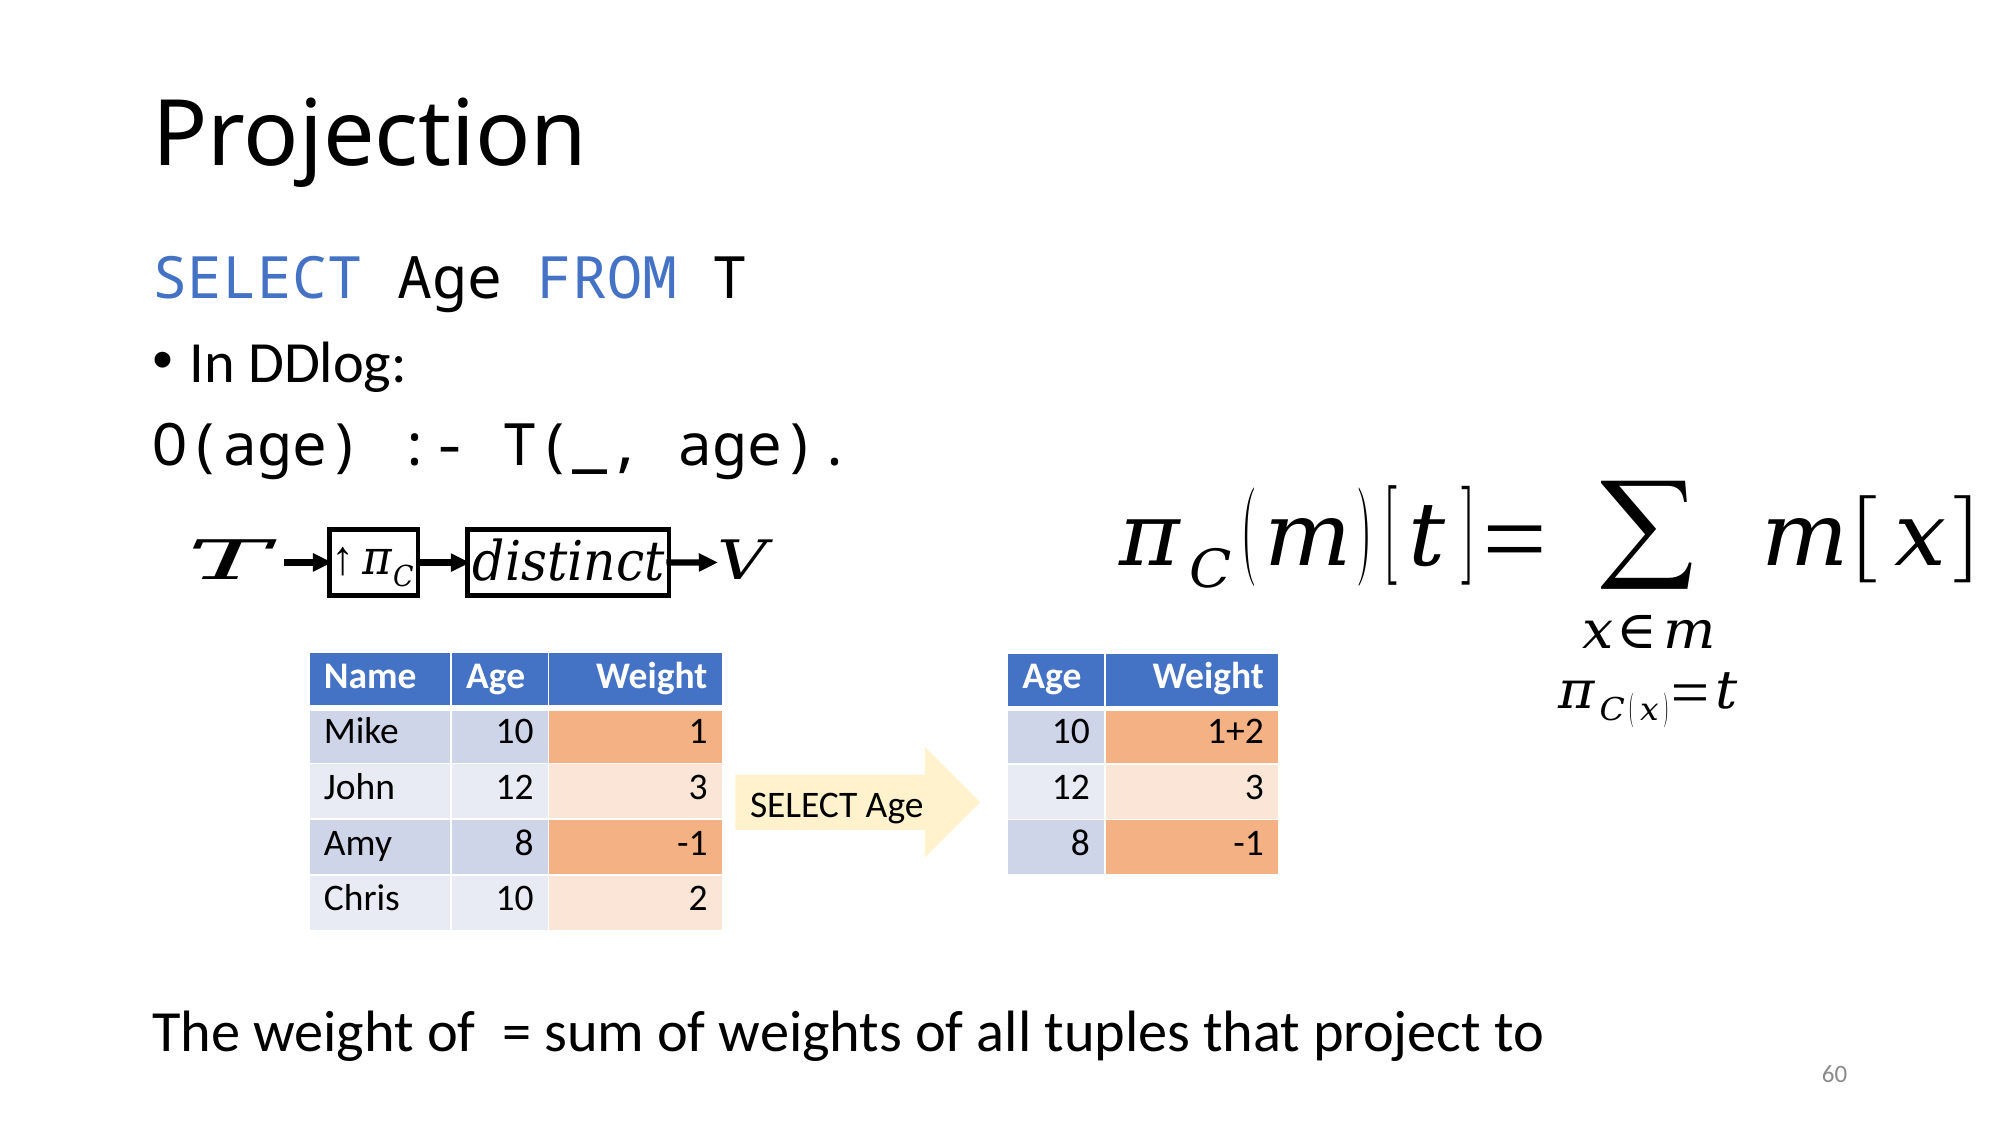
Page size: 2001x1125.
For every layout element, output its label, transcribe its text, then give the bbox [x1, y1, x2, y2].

slide_number 60 [1798, 1042, 1863, 1103]
table_cell 1 [549, 711, 722, 763]
title Projection [137, 59, 1863, 212]
table_cell 10 [452, 876, 548, 930]
text_box SELECT Age [734, 744, 982, 861]
table_cell Amy [310, 820, 450, 874]
table_header Weight [549, 653, 722, 705]
table_cell 10 [1008, 711, 1104, 763]
table_cell 3 [1106, 765, 1278, 819]
table_cell 1+2 [1106, 711, 1278, 763]
table_cell John [310, 764, 450, 818]
table_cell 8 [1008, 820, 1104, 874]
table_cell -1 [549, 820, 722, 874]
table_cell Chris [310, 876, 450, 930]
table_cell 12 [1008, 765, 1104, 819]
table_header Name [310, 653, 450, 705]
table_cell 3 [549, 764, 722, 818]
table_cell 12 [452, 764, 548, 818]
table_header Age [452, 653, 548, 705]
table_header Age [1008, 654, 1104, 706]
table_cell 2 [549, 876, 722, 930]
table_cell 8 [452, 820, 548, 874]
table_header Weight [1106, 654, 1278, 706]
table_cell 10 [452, 711, 548, 763]
table_cell -1 [1106, 820, 1278, 874]
table_cell Mike [310, 711, 450, 763]
